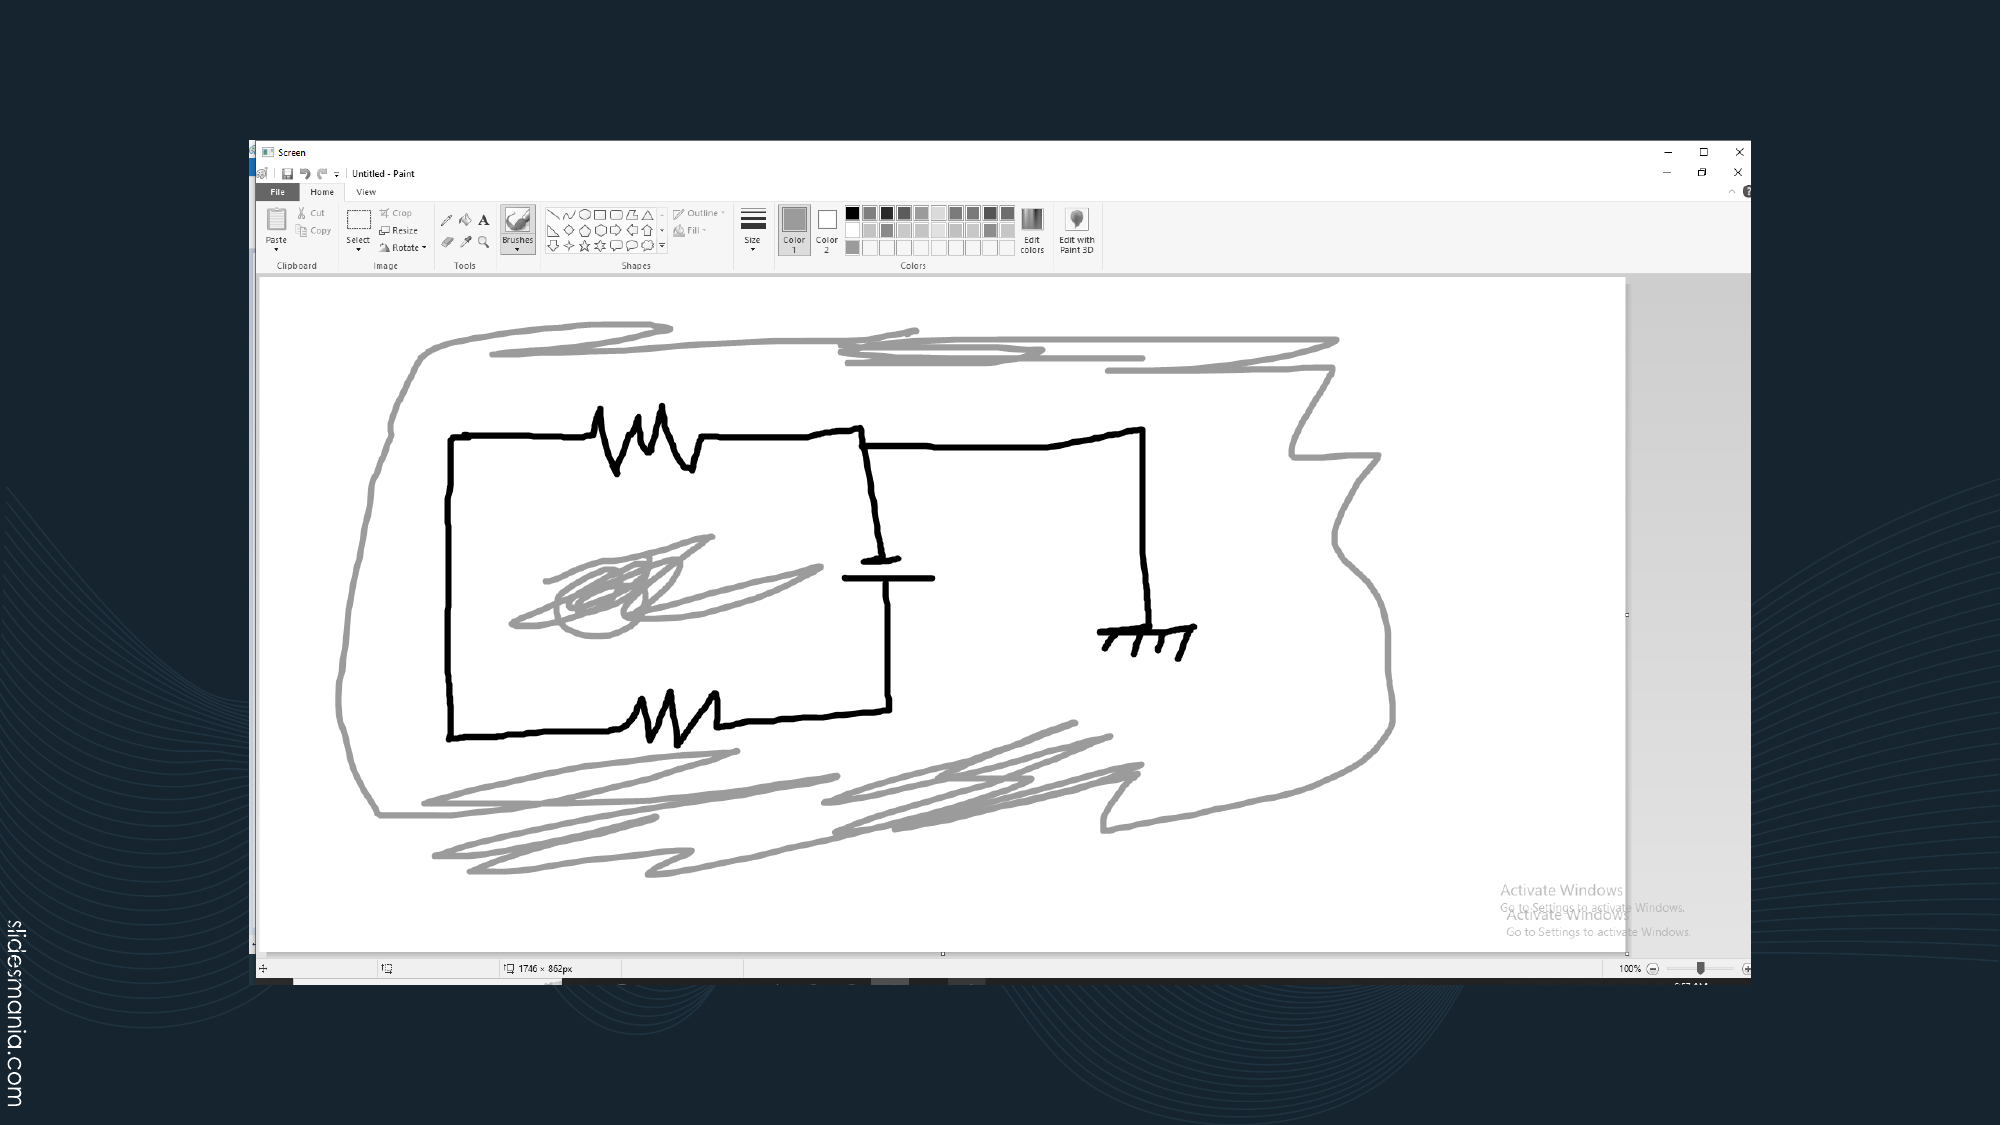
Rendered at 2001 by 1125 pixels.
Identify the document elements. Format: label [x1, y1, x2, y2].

picture [248, 139, 1752, 986]
